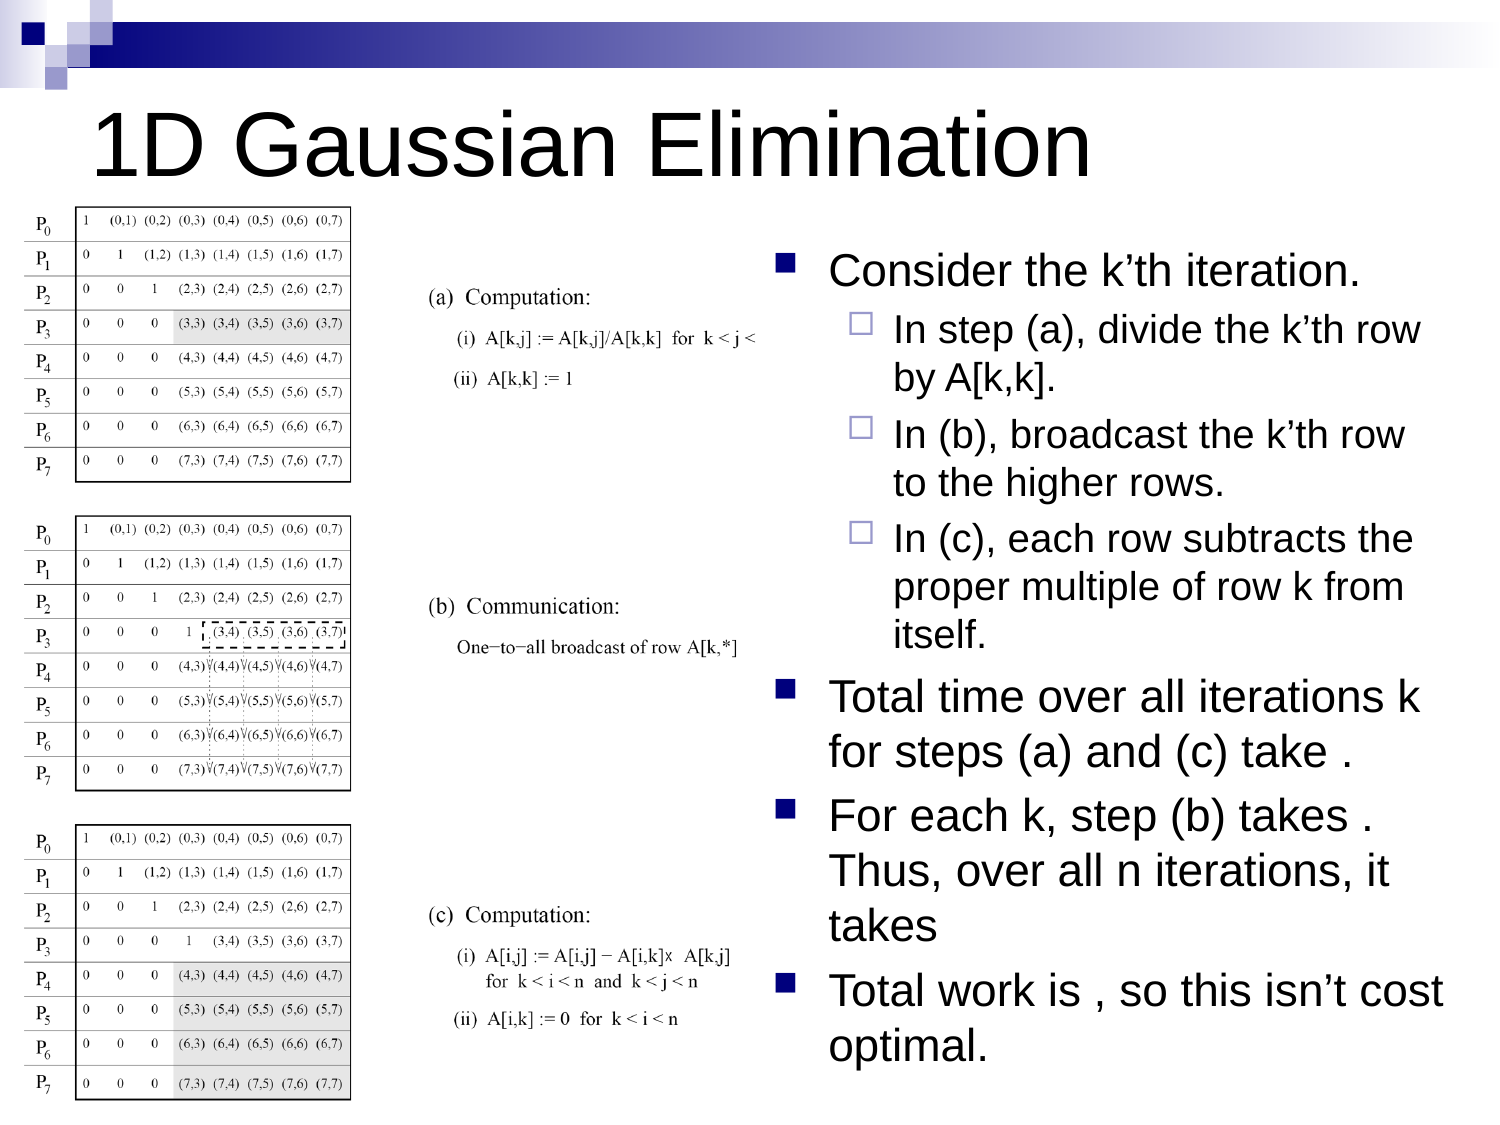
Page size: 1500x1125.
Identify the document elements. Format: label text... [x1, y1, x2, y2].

title 1D Gaussian Elimination [75, 75, 1425, 205]
picture [19, 199, 769, 1125]
